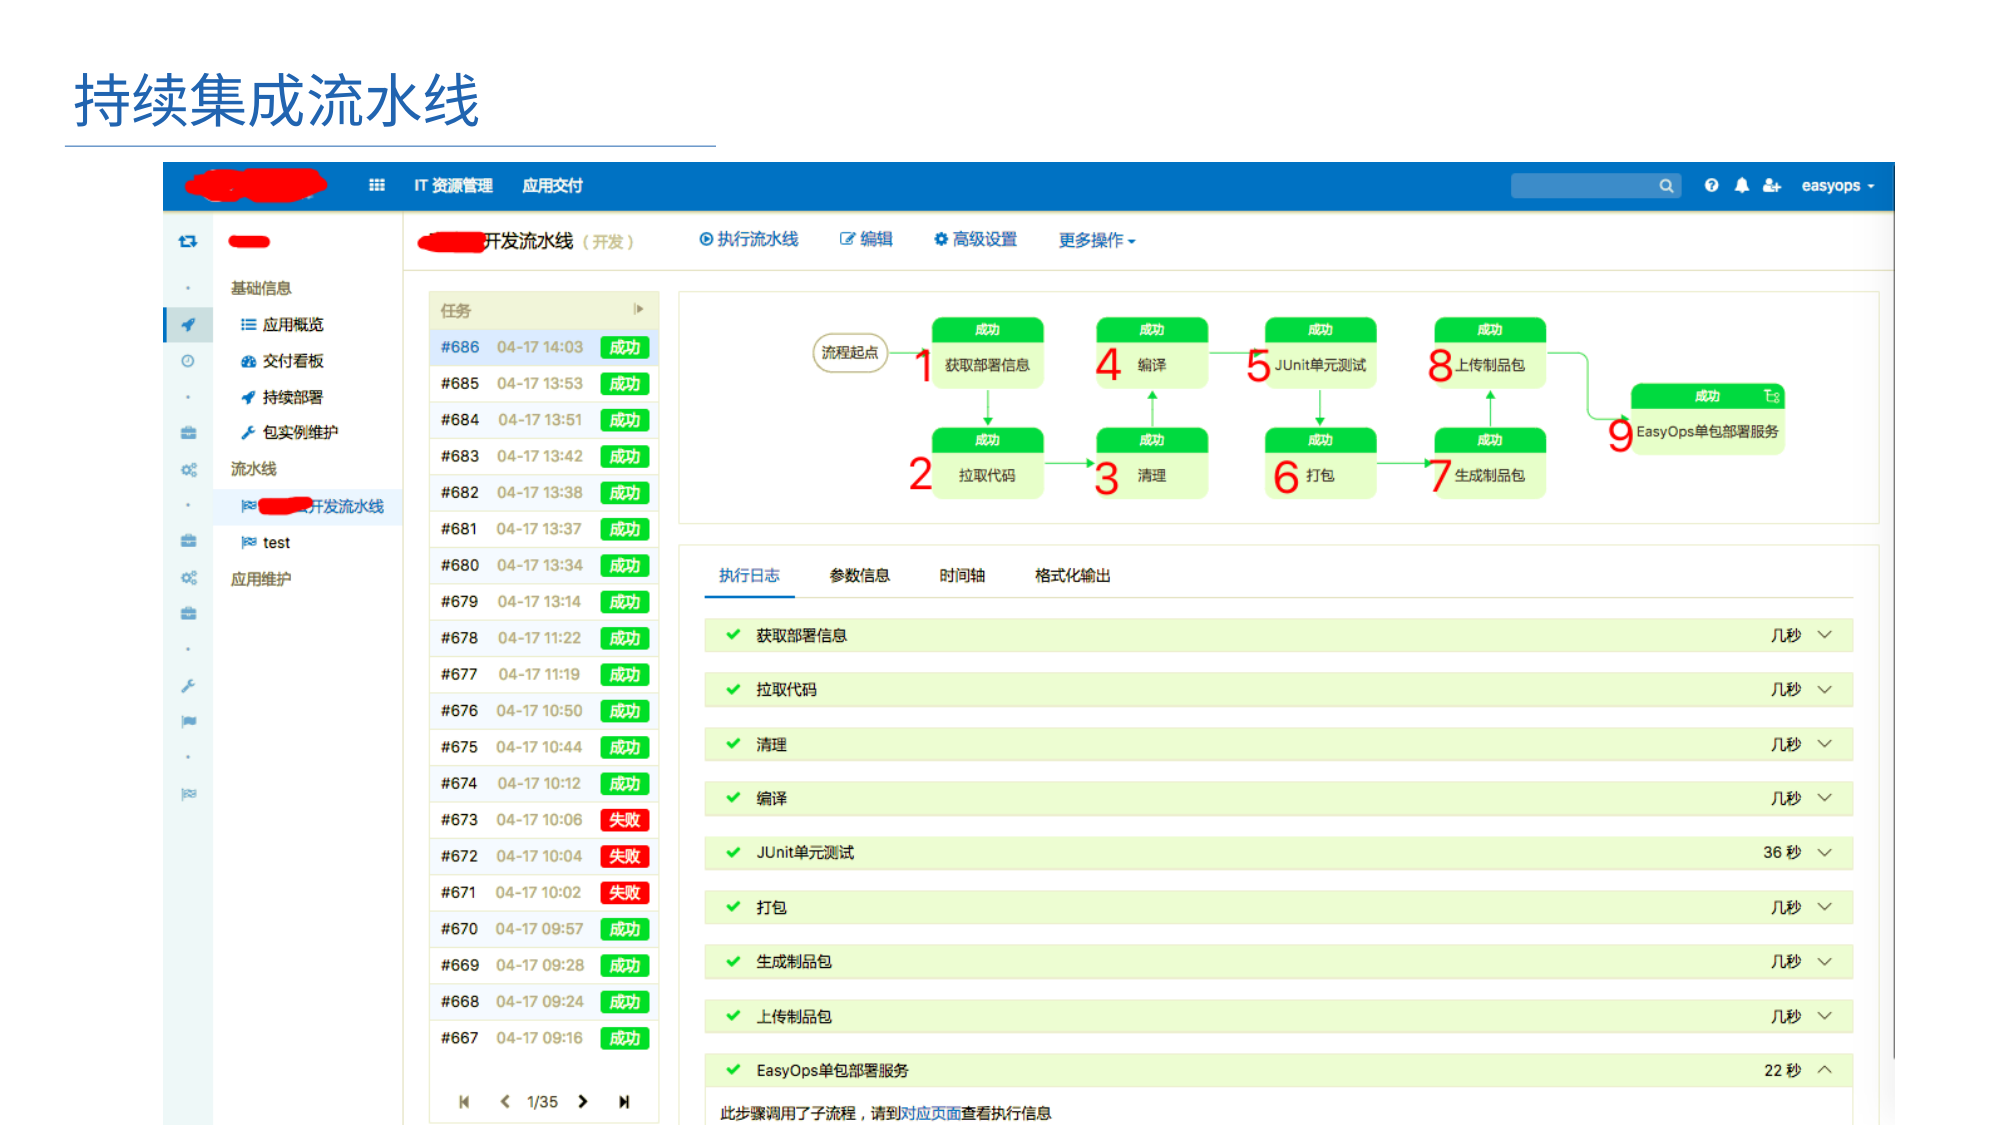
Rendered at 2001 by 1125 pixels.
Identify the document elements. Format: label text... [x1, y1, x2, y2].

text_box 持续集成流水线 [64, 55, 716, 143]
picture [163, 162, 1895, 1125]
